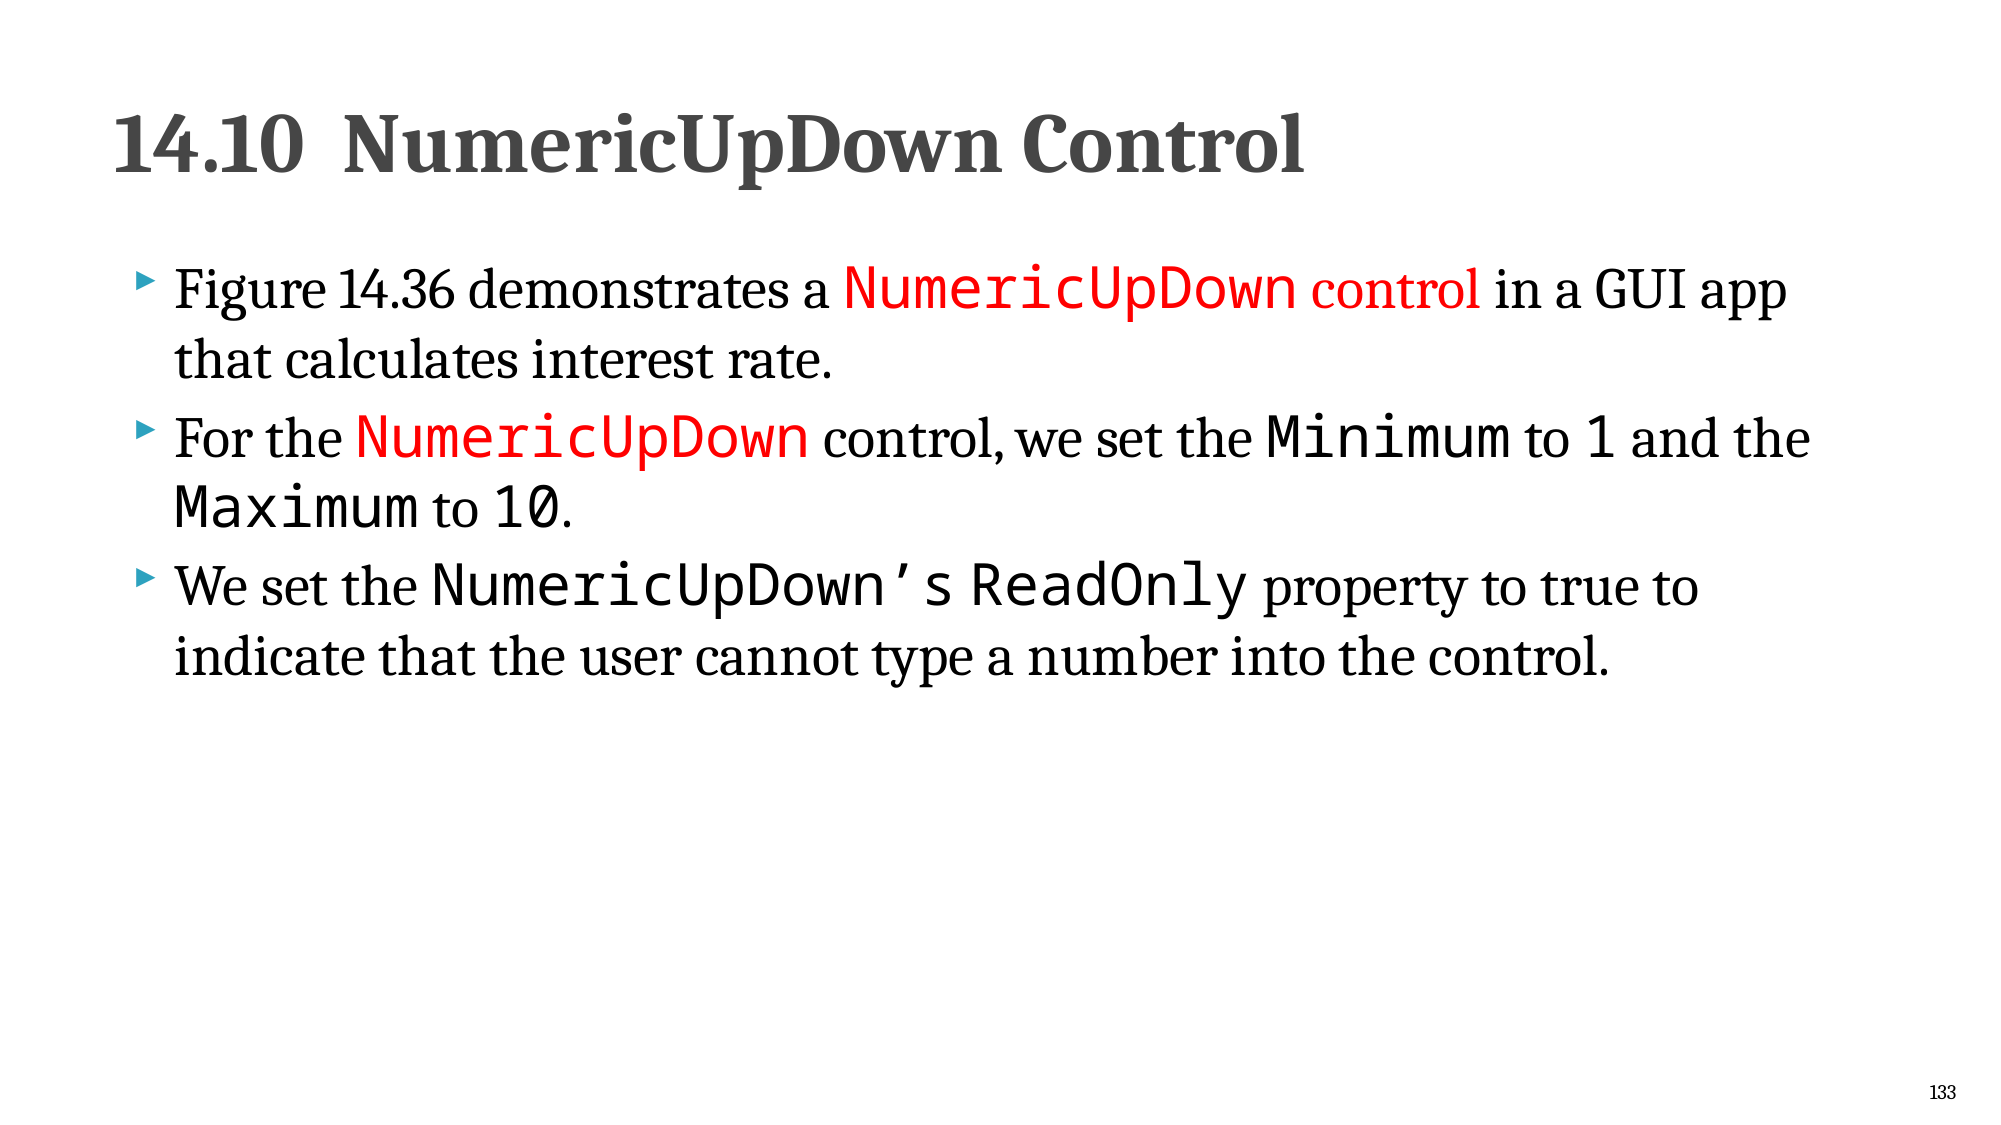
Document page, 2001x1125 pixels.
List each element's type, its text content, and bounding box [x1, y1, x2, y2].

list Figure 14.36 demonstrates a NumericUpDown control in a GUI app that calculates interest rate. For the NumericUpDown control, we set the Minimum to 1 and the Maximum to 10. We set the NumericUpDown’s ReadOnly property to true to indicate that the user cannot type a number into the control. [99, 242, 1900, 986]
slide_number 133 [1891, 1051, 1972, 1112]
title 14.10 NumericUpDown Control [99, 45, 1900, 233]
